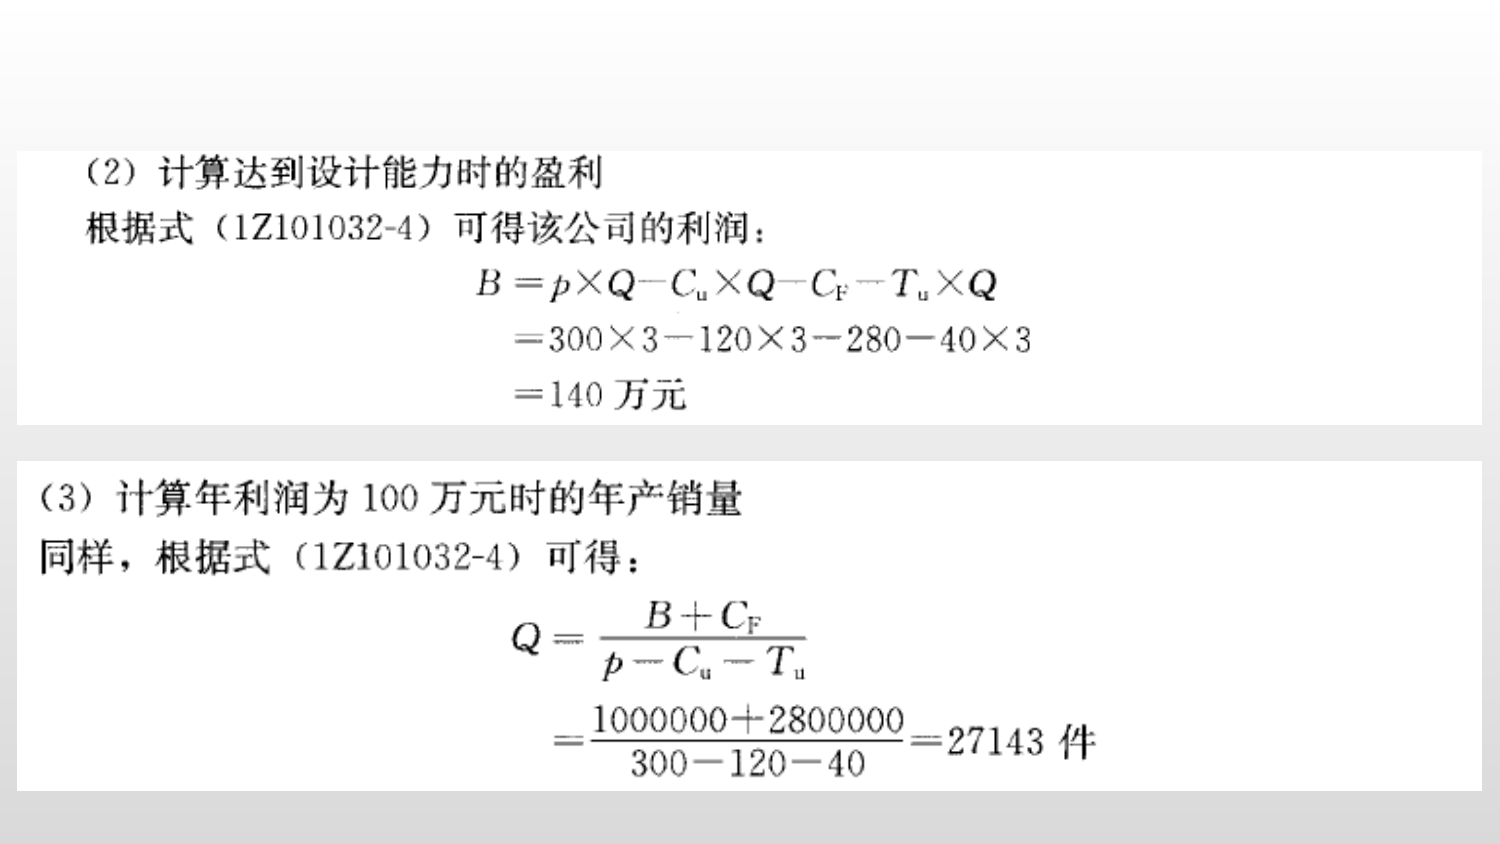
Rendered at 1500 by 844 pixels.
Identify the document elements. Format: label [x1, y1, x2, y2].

picture [17, 461, 1482, 791]
picture [17, 151, 1482, 425]
